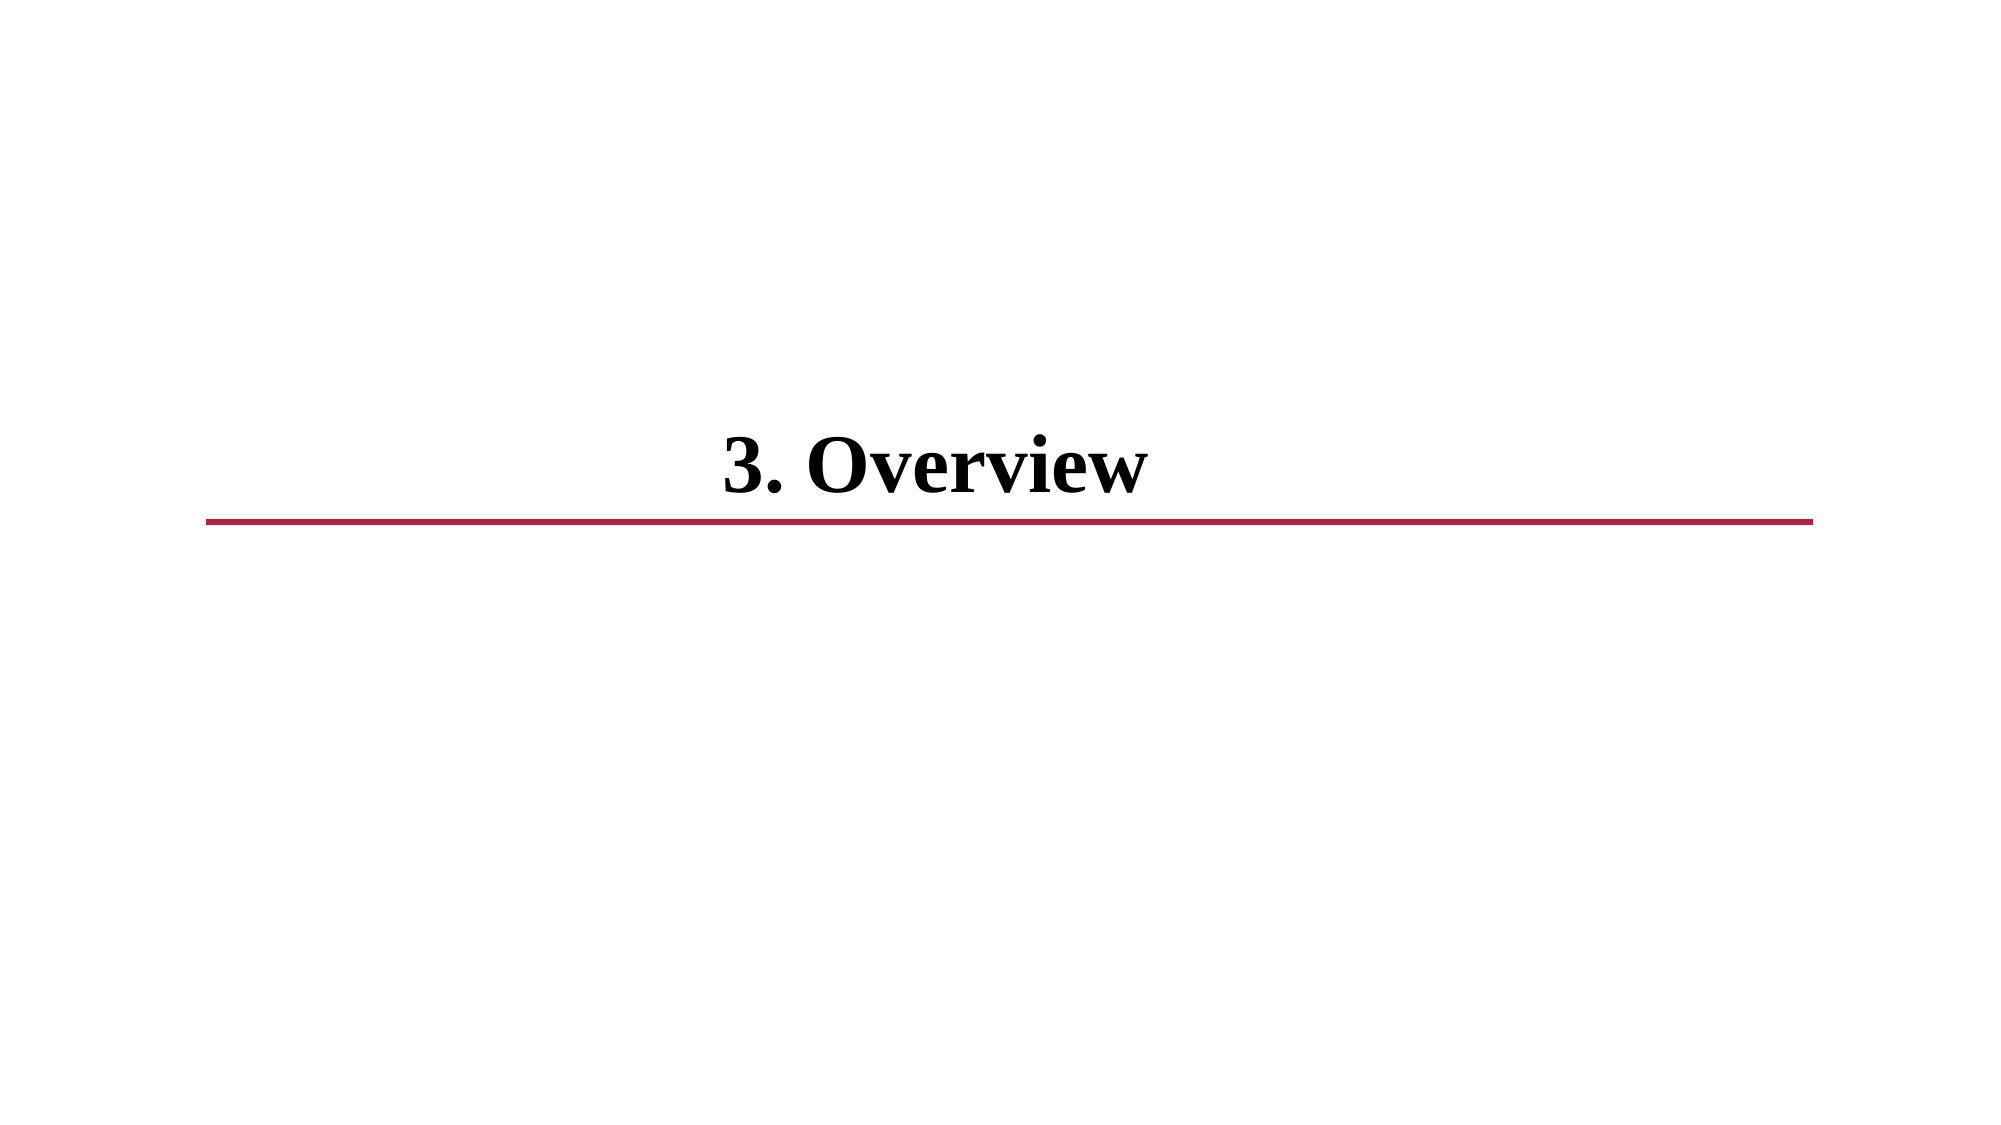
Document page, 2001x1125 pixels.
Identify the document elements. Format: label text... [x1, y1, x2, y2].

text_box 3. Overview [708, 401, 1164, 517]
